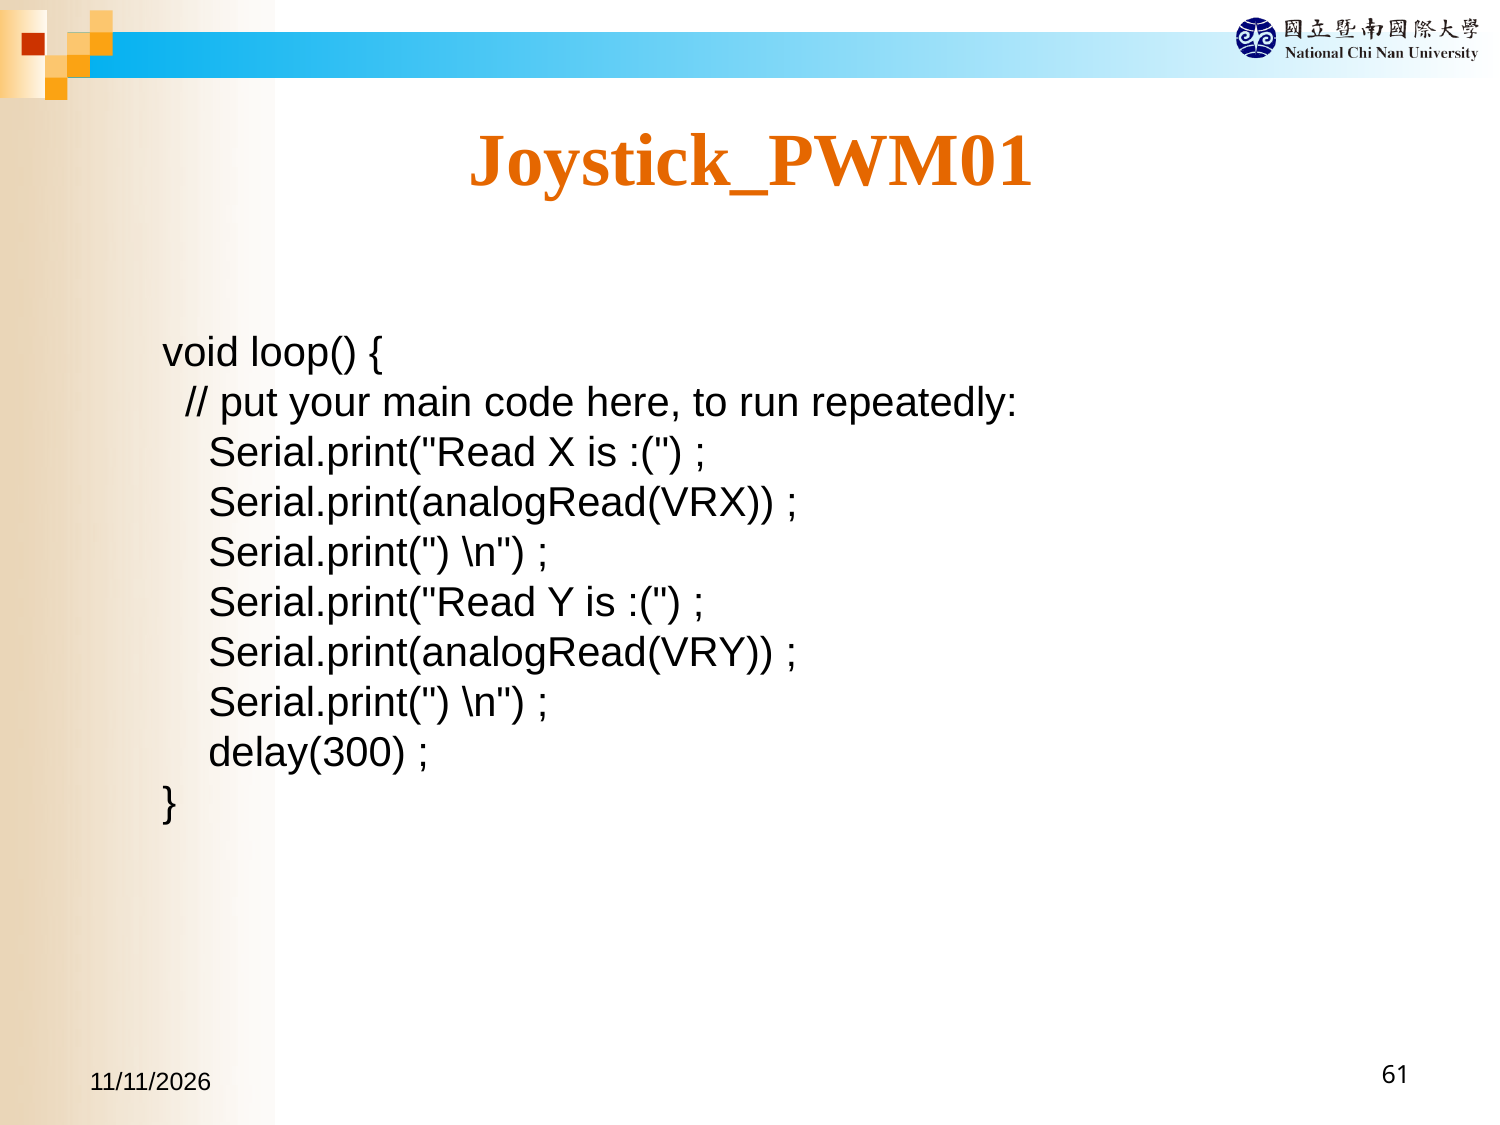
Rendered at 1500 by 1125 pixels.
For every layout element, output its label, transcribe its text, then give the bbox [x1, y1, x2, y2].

text_box void loop() { // put your main code here, to run repeatedly: Serial.print("Read X is :(") ; Serial.print(analogRead(VRX)) ; Serial.print(") \n") ; Serial.print("Read Y is :(") ; Serial.print(analogRead(VRY)) ; Serial.print(") \n") ; delay(300) ; } [147, 267, 1365, 833]
picture [1234, 10, 1485, 67]
text_box 61 [1074, 1024, 1425, 1100]
title Joystick_PWM01 [76, 42, 1427, 268]
text_box 2017/9/30 [75, 1024, 425, 1103]
